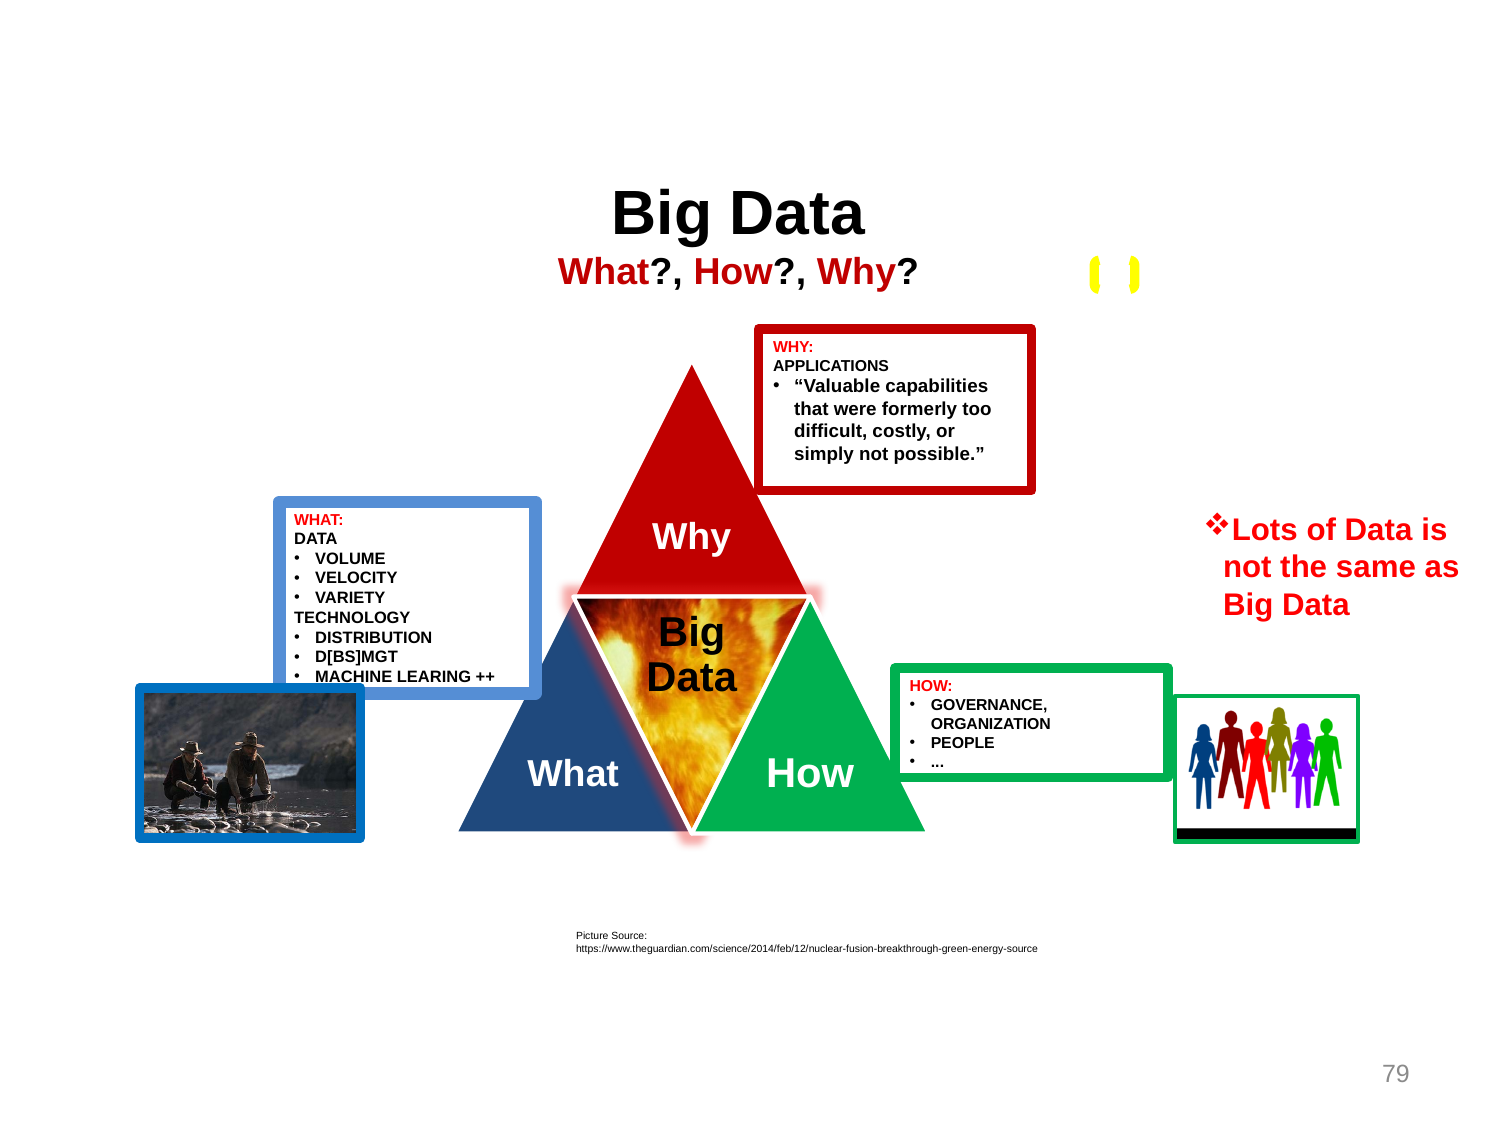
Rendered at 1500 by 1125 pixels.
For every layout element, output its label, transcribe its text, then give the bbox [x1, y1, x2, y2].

text_box Big Data What?, How?, Why? [198, 157, 1279, 307]
text_box [1093, 259, 1136, 291]
picture [144, 692, 356, 834]
text_box Picture Source: https://www.theguardian.com/science/2014/feb/12/nuclear-fusion-breakthrough-green-energy-source [561, 921, 1189, 962]
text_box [104, 359, 1280, 834]
picture [1176, 698, 1356, 840]
text_box Lots of Data is not the same as Big Data [1284, 501, 1487, 629]
slide_number 79 [1074, 1042, 1425, 1103]
text_box WHY: APPLICATIONS “Valuable capabilities that were formerly too difficult, costly, or simply not possible.” [758, 328, 1032, 357]
